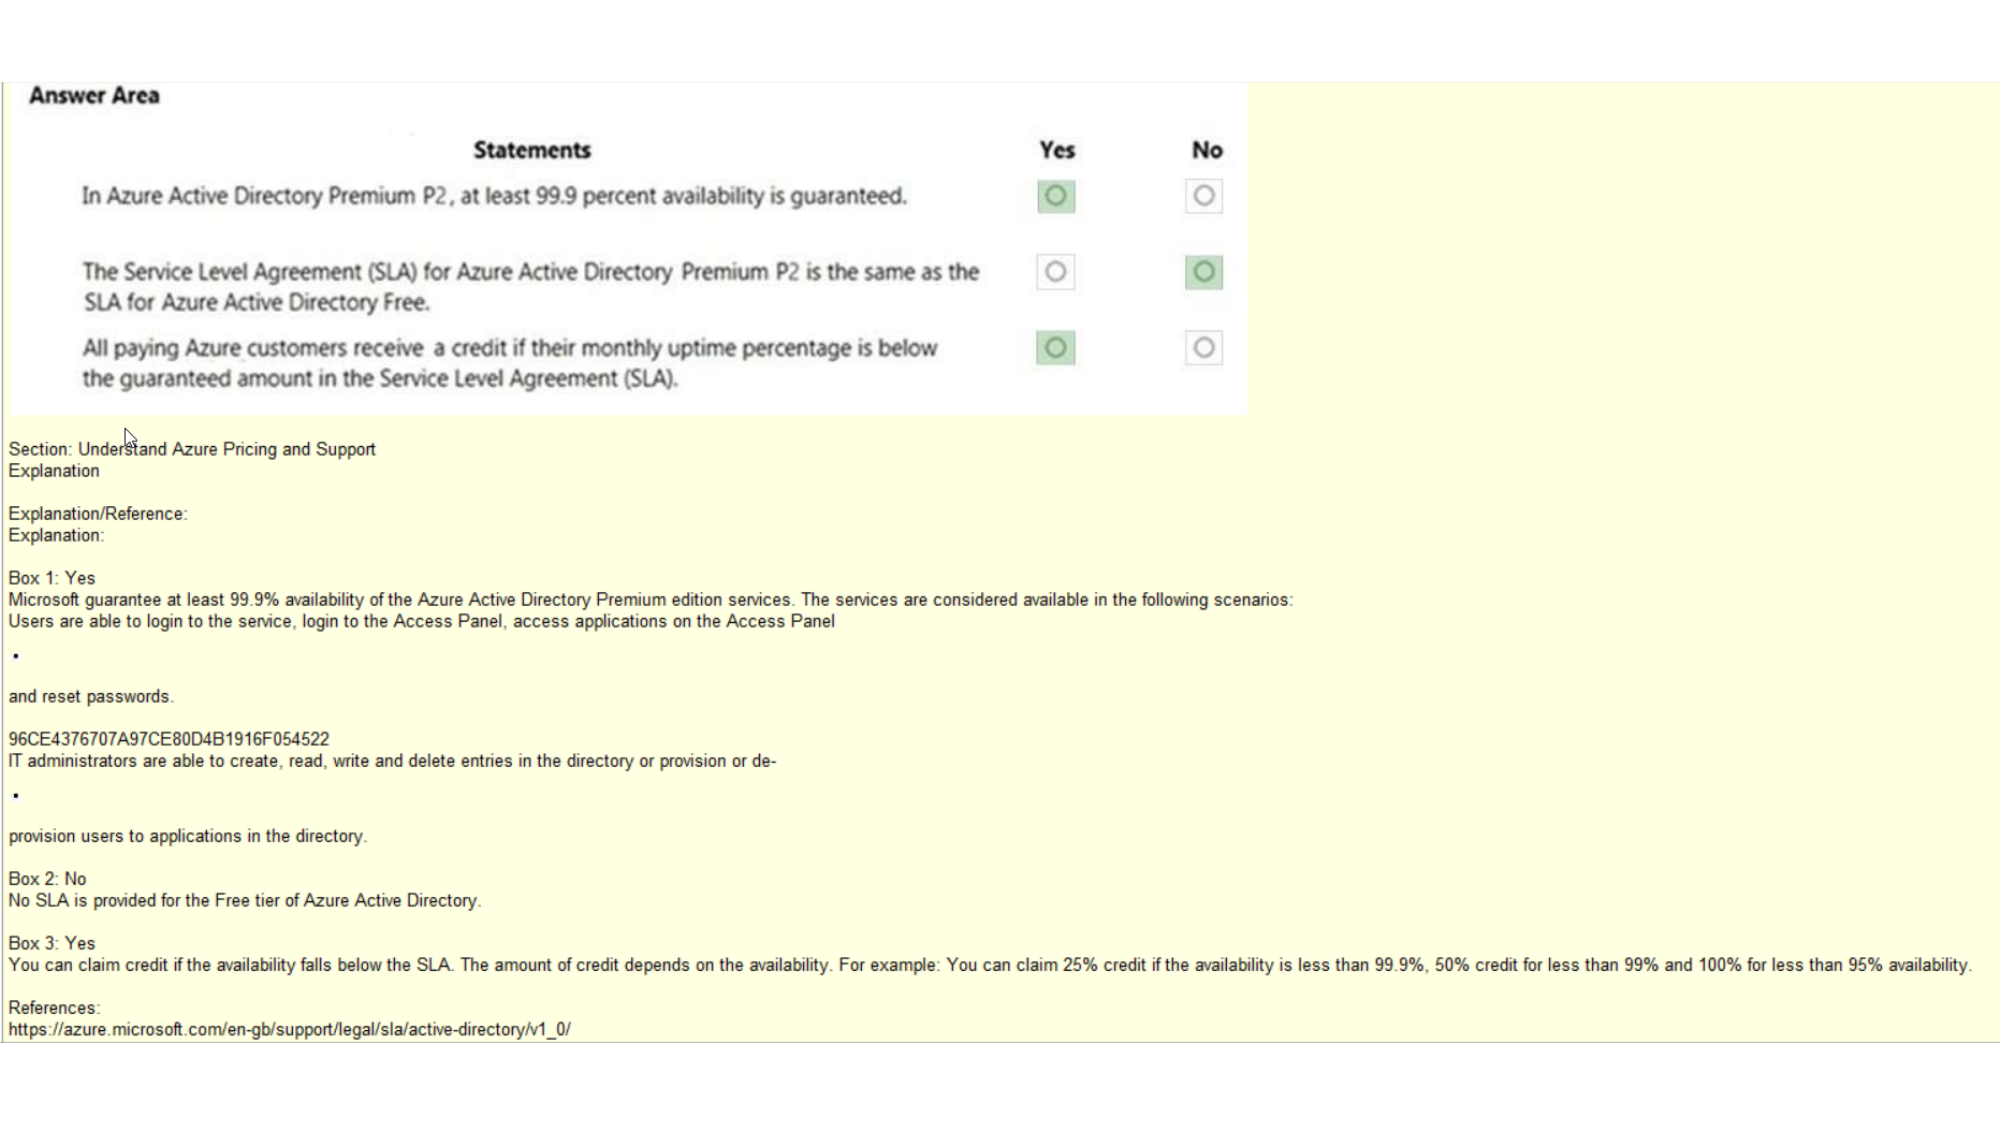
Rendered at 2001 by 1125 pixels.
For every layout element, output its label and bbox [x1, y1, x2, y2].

picture [0, 81, 2000, 1043]
